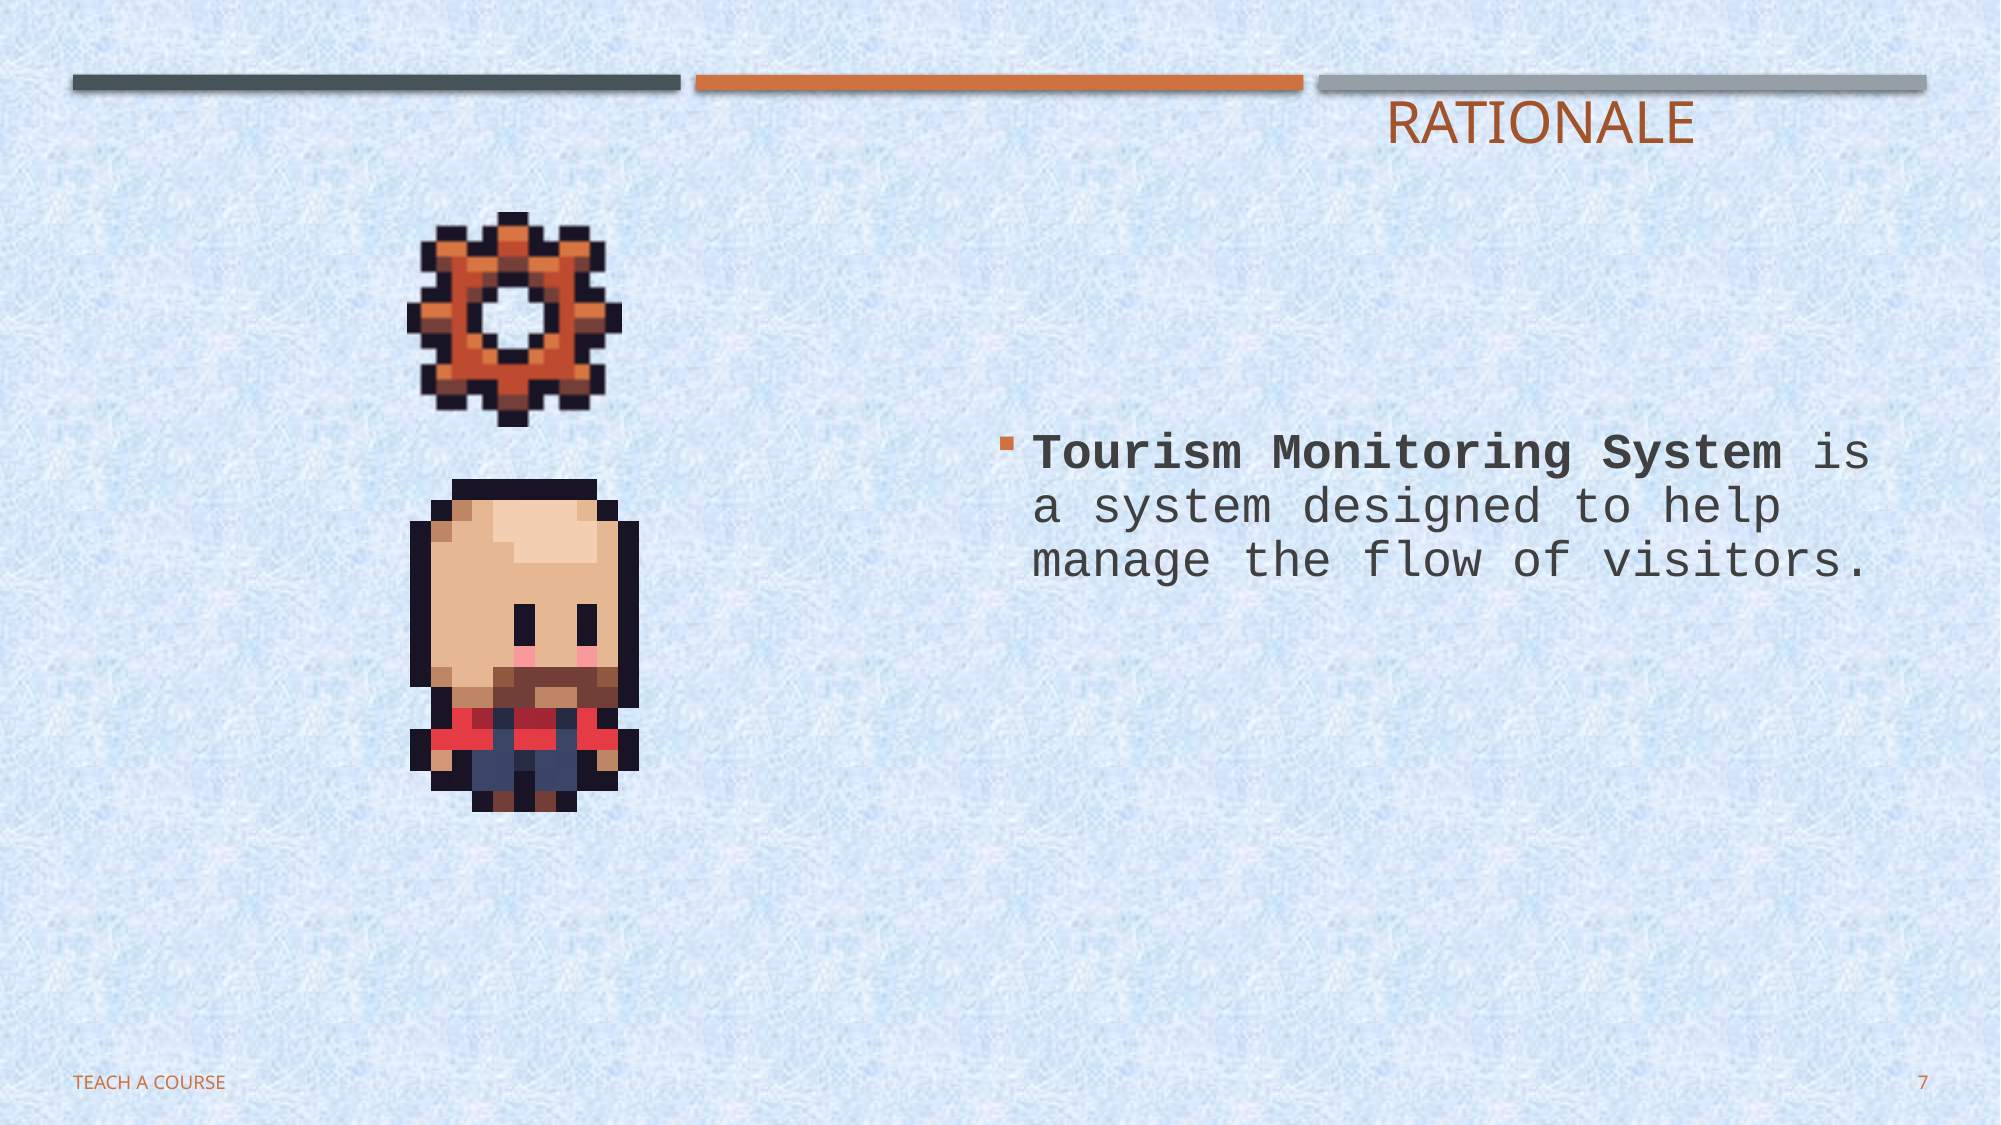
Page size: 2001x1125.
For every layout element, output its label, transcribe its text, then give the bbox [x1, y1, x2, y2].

picture [0, 0, 2001, 1125]
footer Teach a Course [58, 1053, 1177, 1114]
slide_number 7 [1770, 1053, 1944, 1114]
title RATIONALE [1370, 75, 1958, 163]
list Tourism Monitoring System is a system designed to help manage the flow of visitors. [981, 256, 1916, 757]
